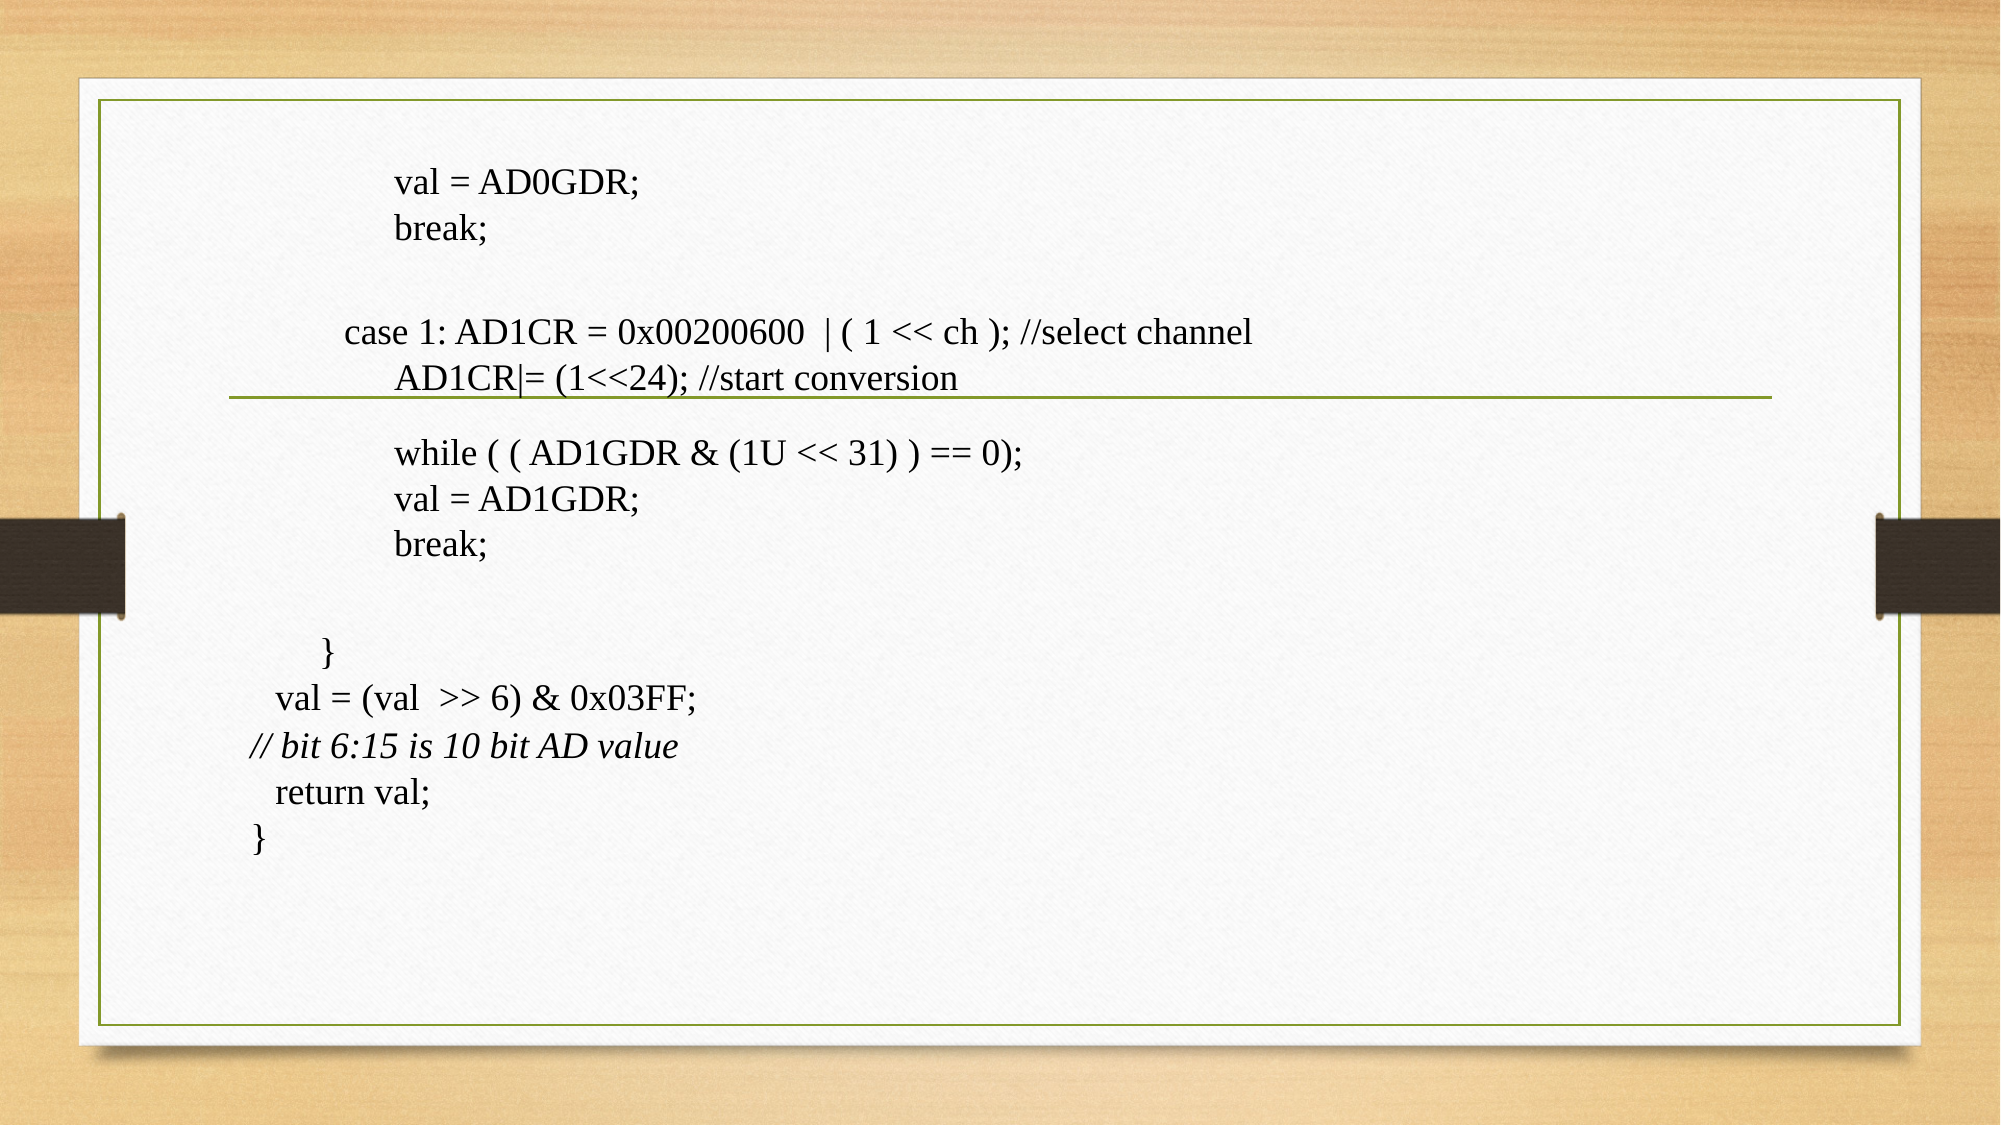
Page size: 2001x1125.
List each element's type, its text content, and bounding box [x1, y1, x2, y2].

text_box val = AD0GDR; break; case 1: AD1CR = 0x00200600 | ( 1 << ch ); //select channel AD1CR|= (1<<24); //start conversion while ( ( AD1GDR & (1U << 31) ) == 0); val = AD1GDR; break; } val = (val >> 6) & 0x03FF; // bit 6:15 is 10 bit AD value return val; } [235, 149, 1637, 866]
picture [0, 0, 2001, 1125]
